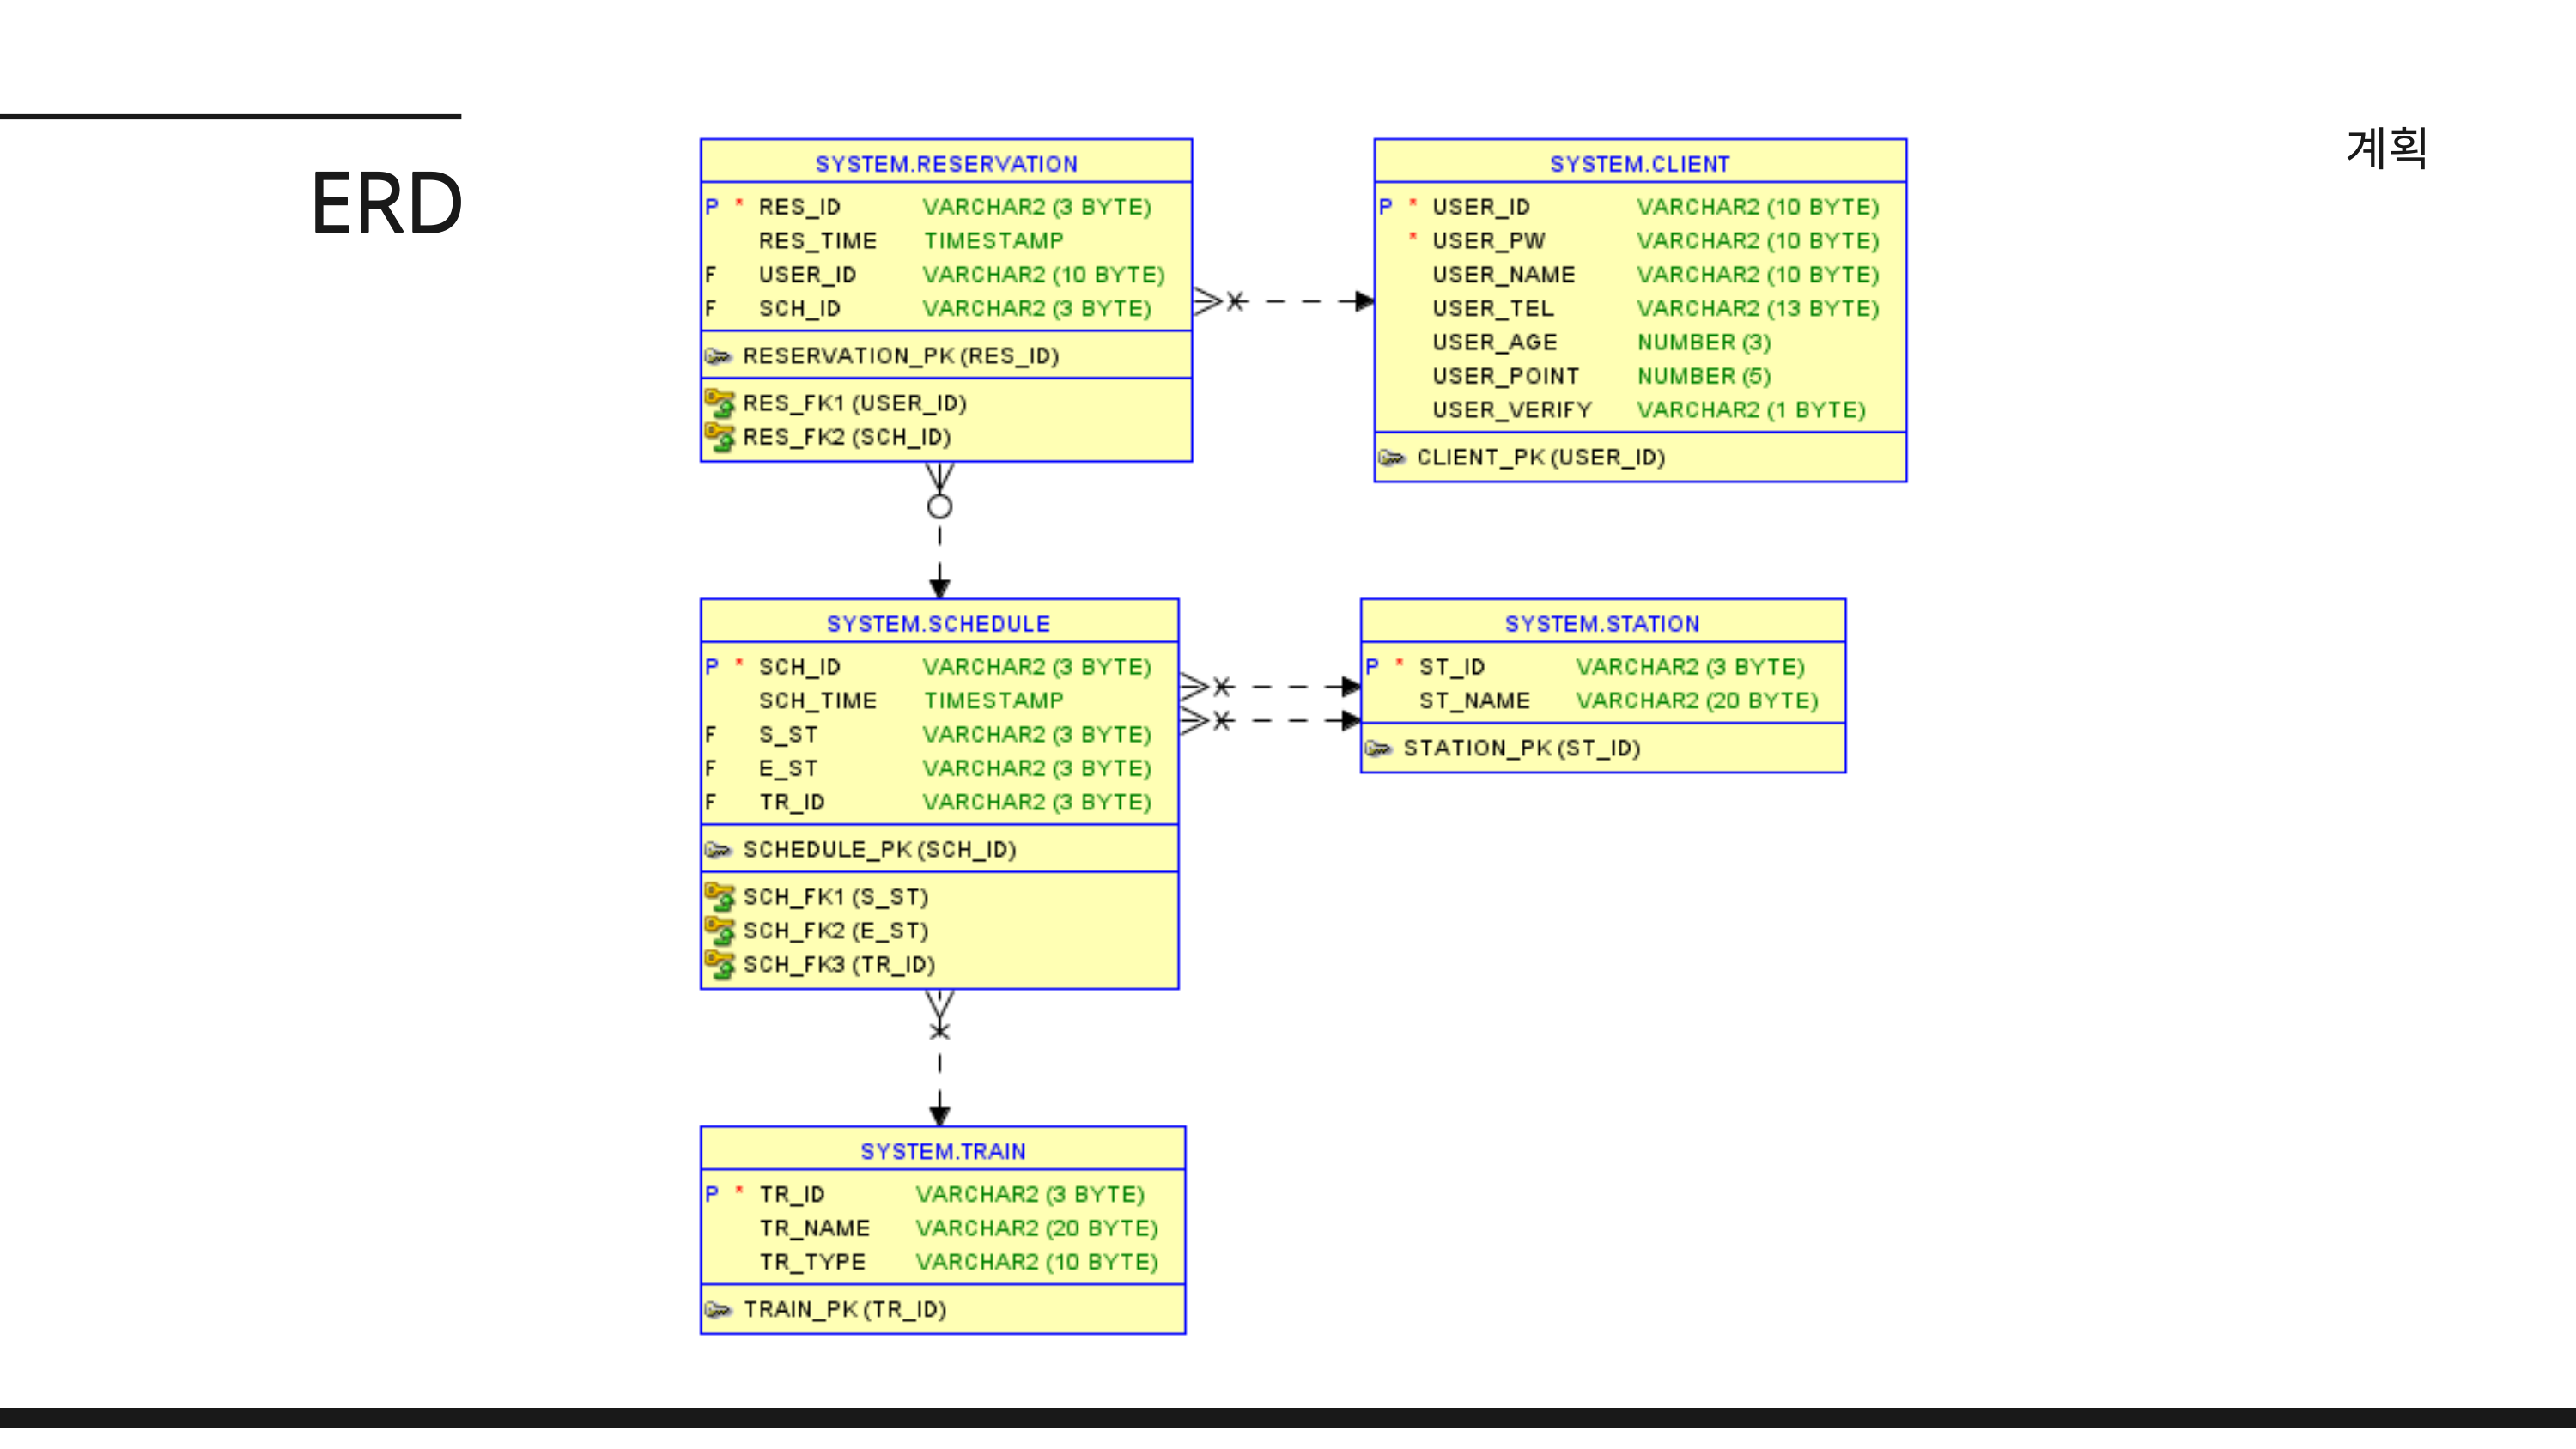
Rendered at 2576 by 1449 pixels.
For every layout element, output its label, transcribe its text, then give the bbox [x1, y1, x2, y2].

text_box 계획 [1950, 110, 2432, 175]
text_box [0, 1409, 2576, 1427]
picture [676, 112, 1954, 1372]
text_box ERD [158, 130, 466, 249]
